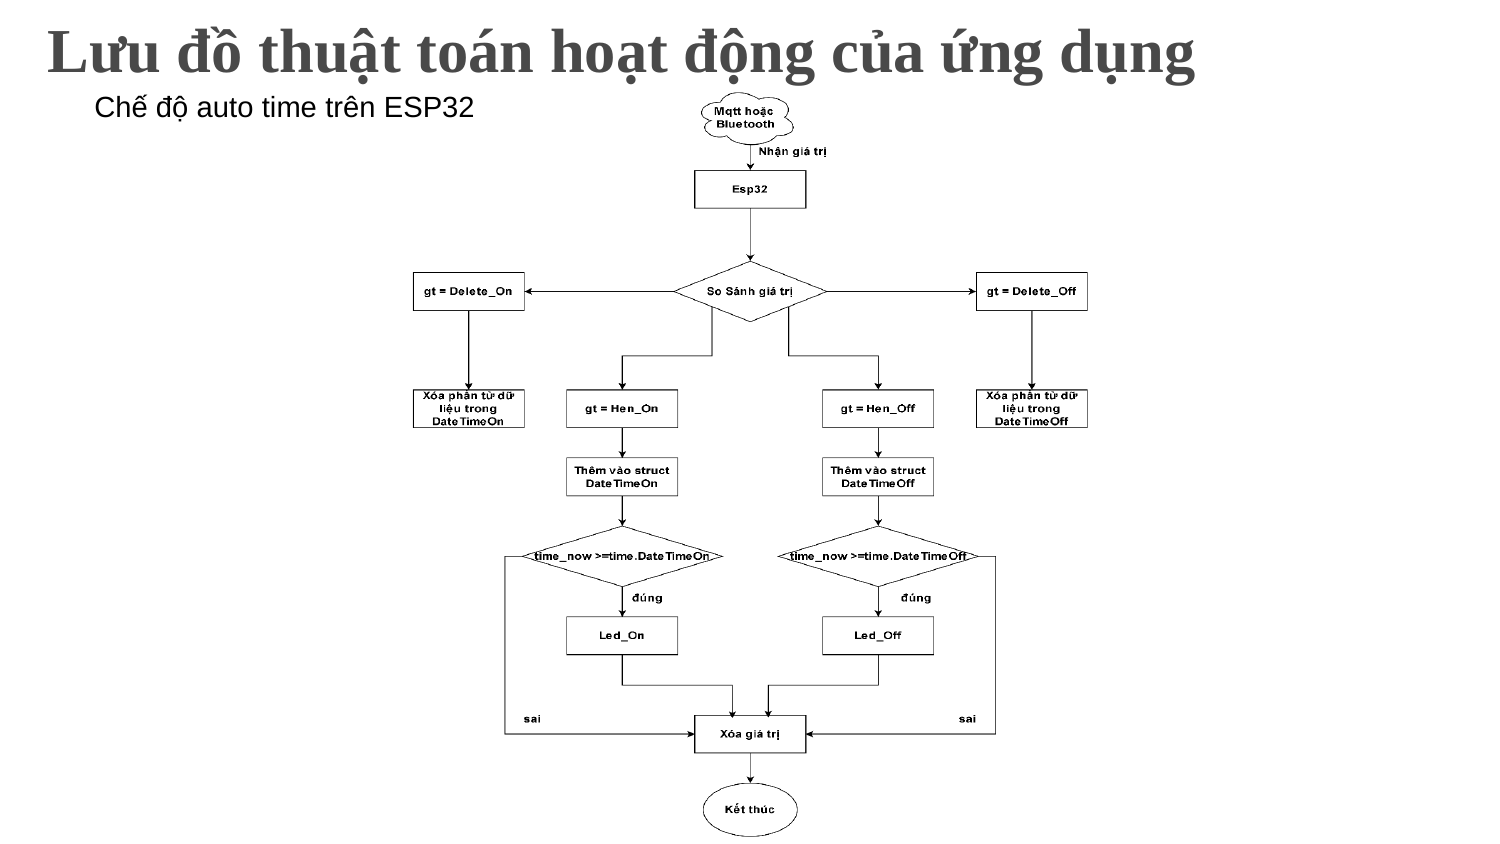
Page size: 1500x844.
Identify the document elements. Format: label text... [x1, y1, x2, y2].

picture [404, 78, 1096, 844]
text_box Lưu đồ thuật toán hoạt động của ứng dụng [32, 0, 1264, 107]
text_box Chế độ auto time trên ESP32 [79, 80, 401, 131]
